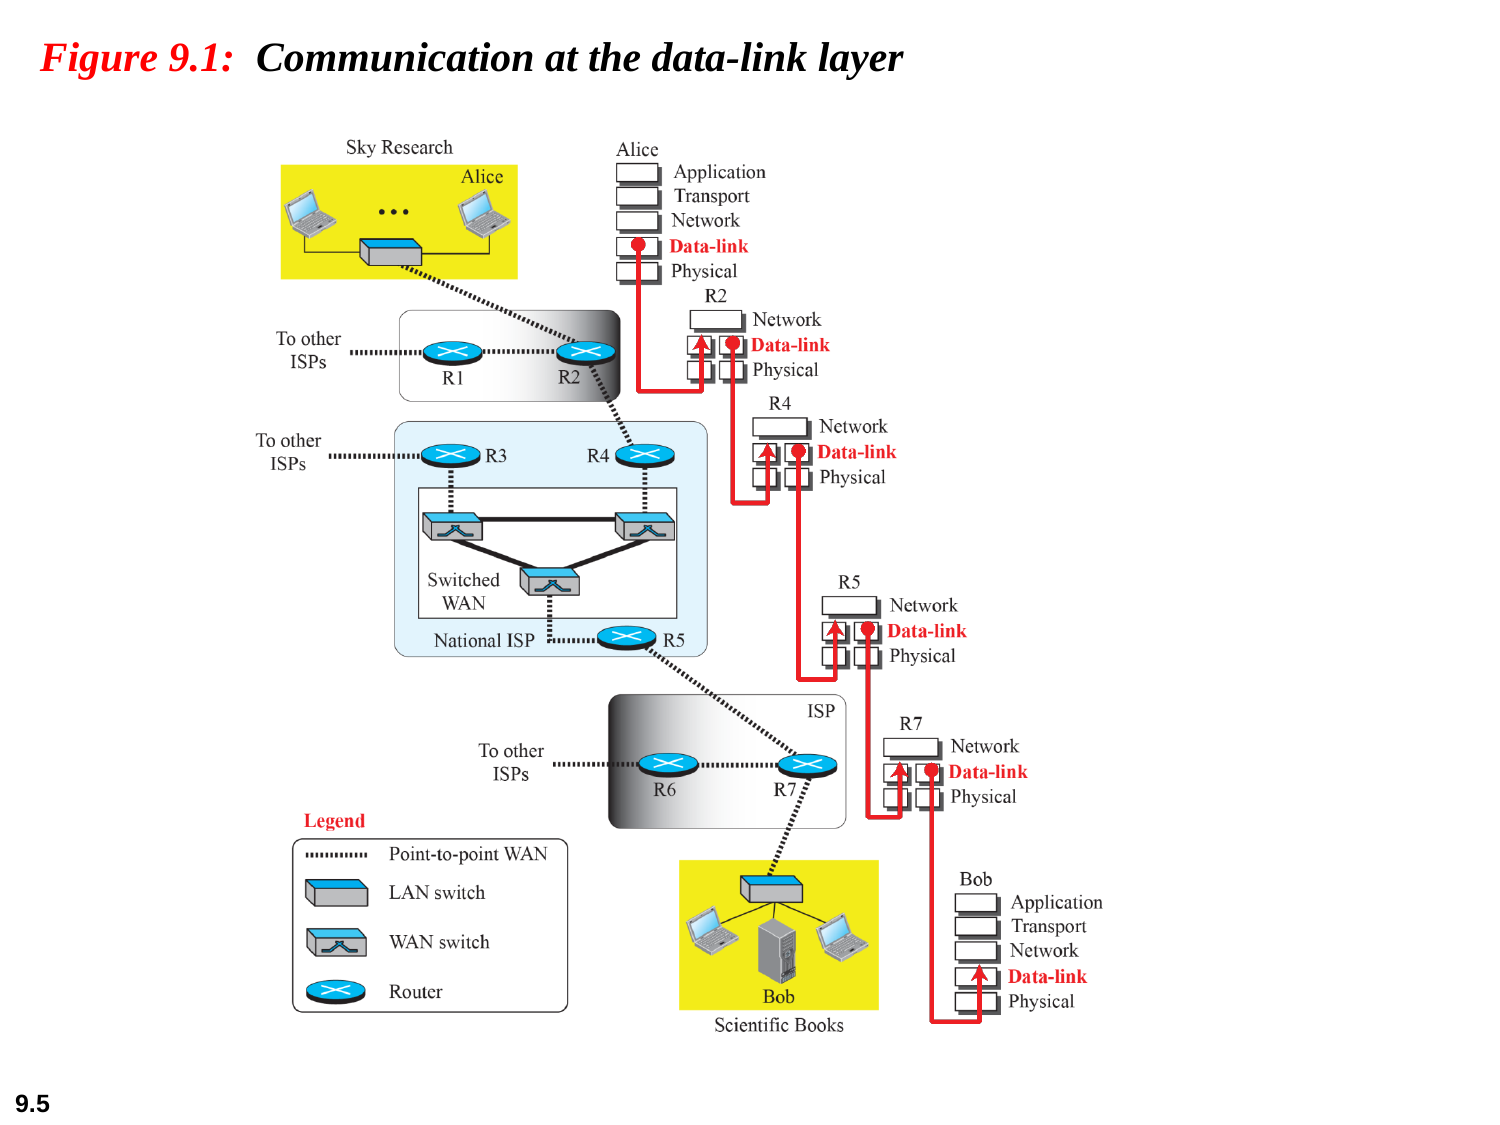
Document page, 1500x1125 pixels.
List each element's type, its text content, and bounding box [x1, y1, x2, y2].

picture [255, 137, 1103, 1037]
text_box Figure 9.1: Communication at the data-link layer [24, 22, 1363, 87]
text_box 9.‹#› [0, 1049, 313, 1125]
